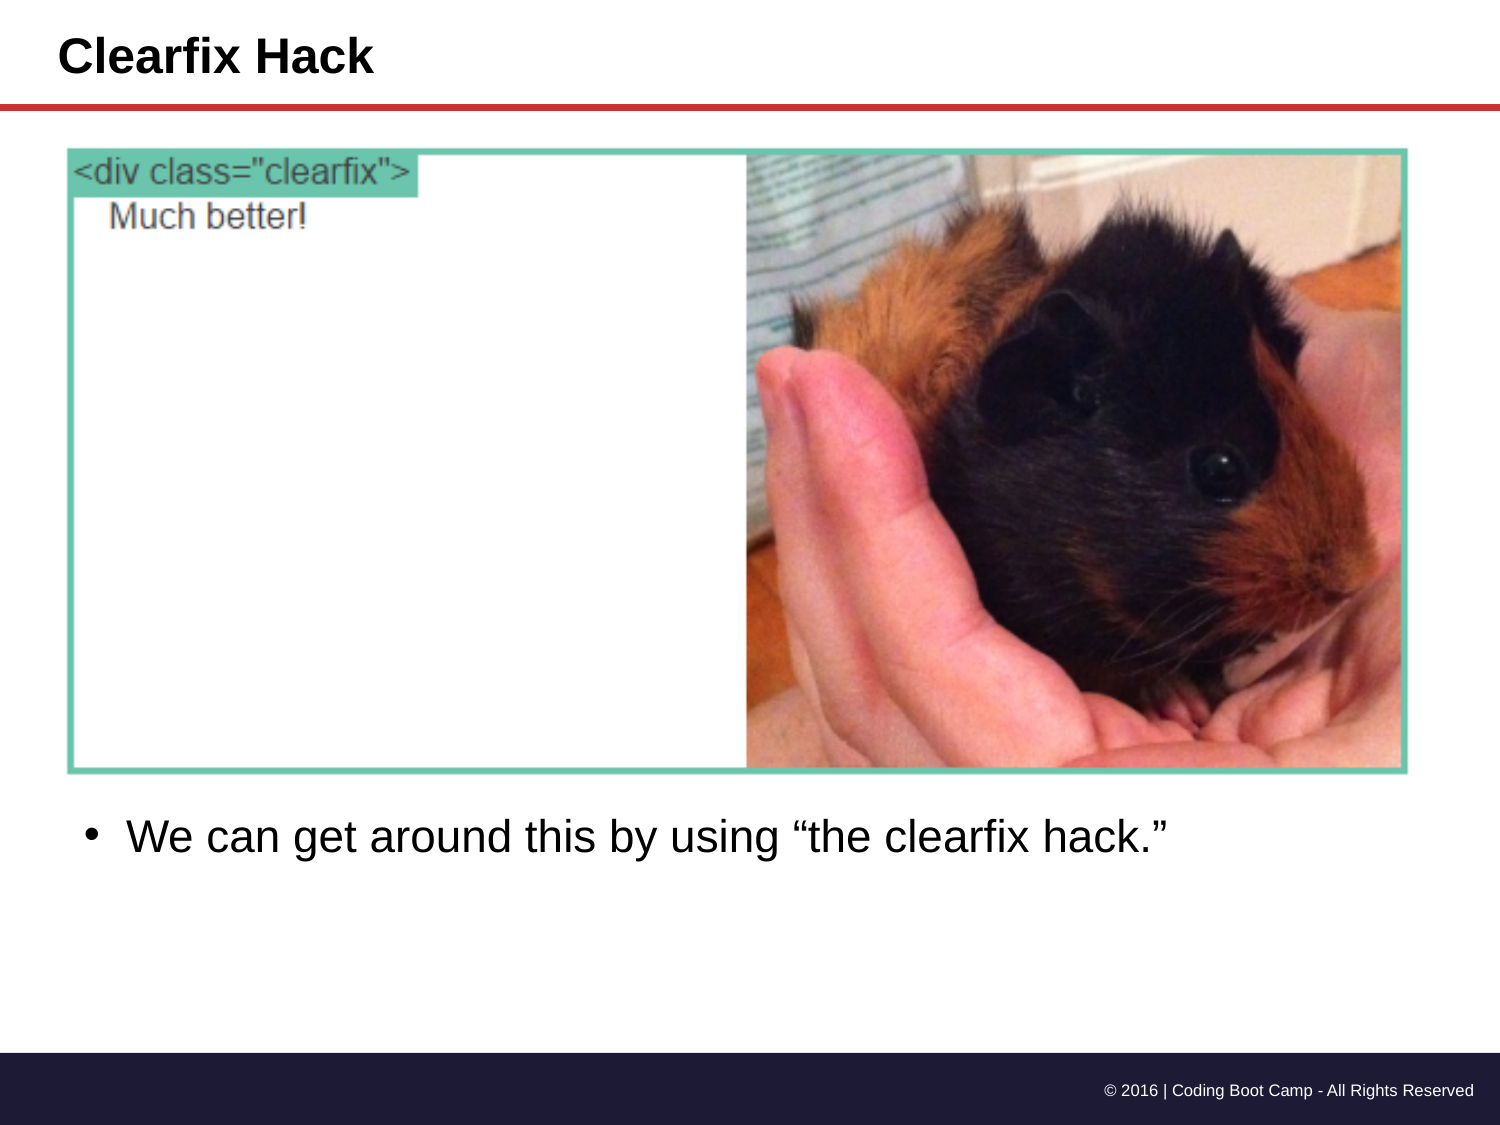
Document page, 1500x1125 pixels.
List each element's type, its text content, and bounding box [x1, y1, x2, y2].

text_box We can get around this by using “the clearfix hack.” [68, 796, 1413, 877]
text_box Clearfix Hack [50, 16, 913, 91]
picture [49, 131, 1424, 796]
